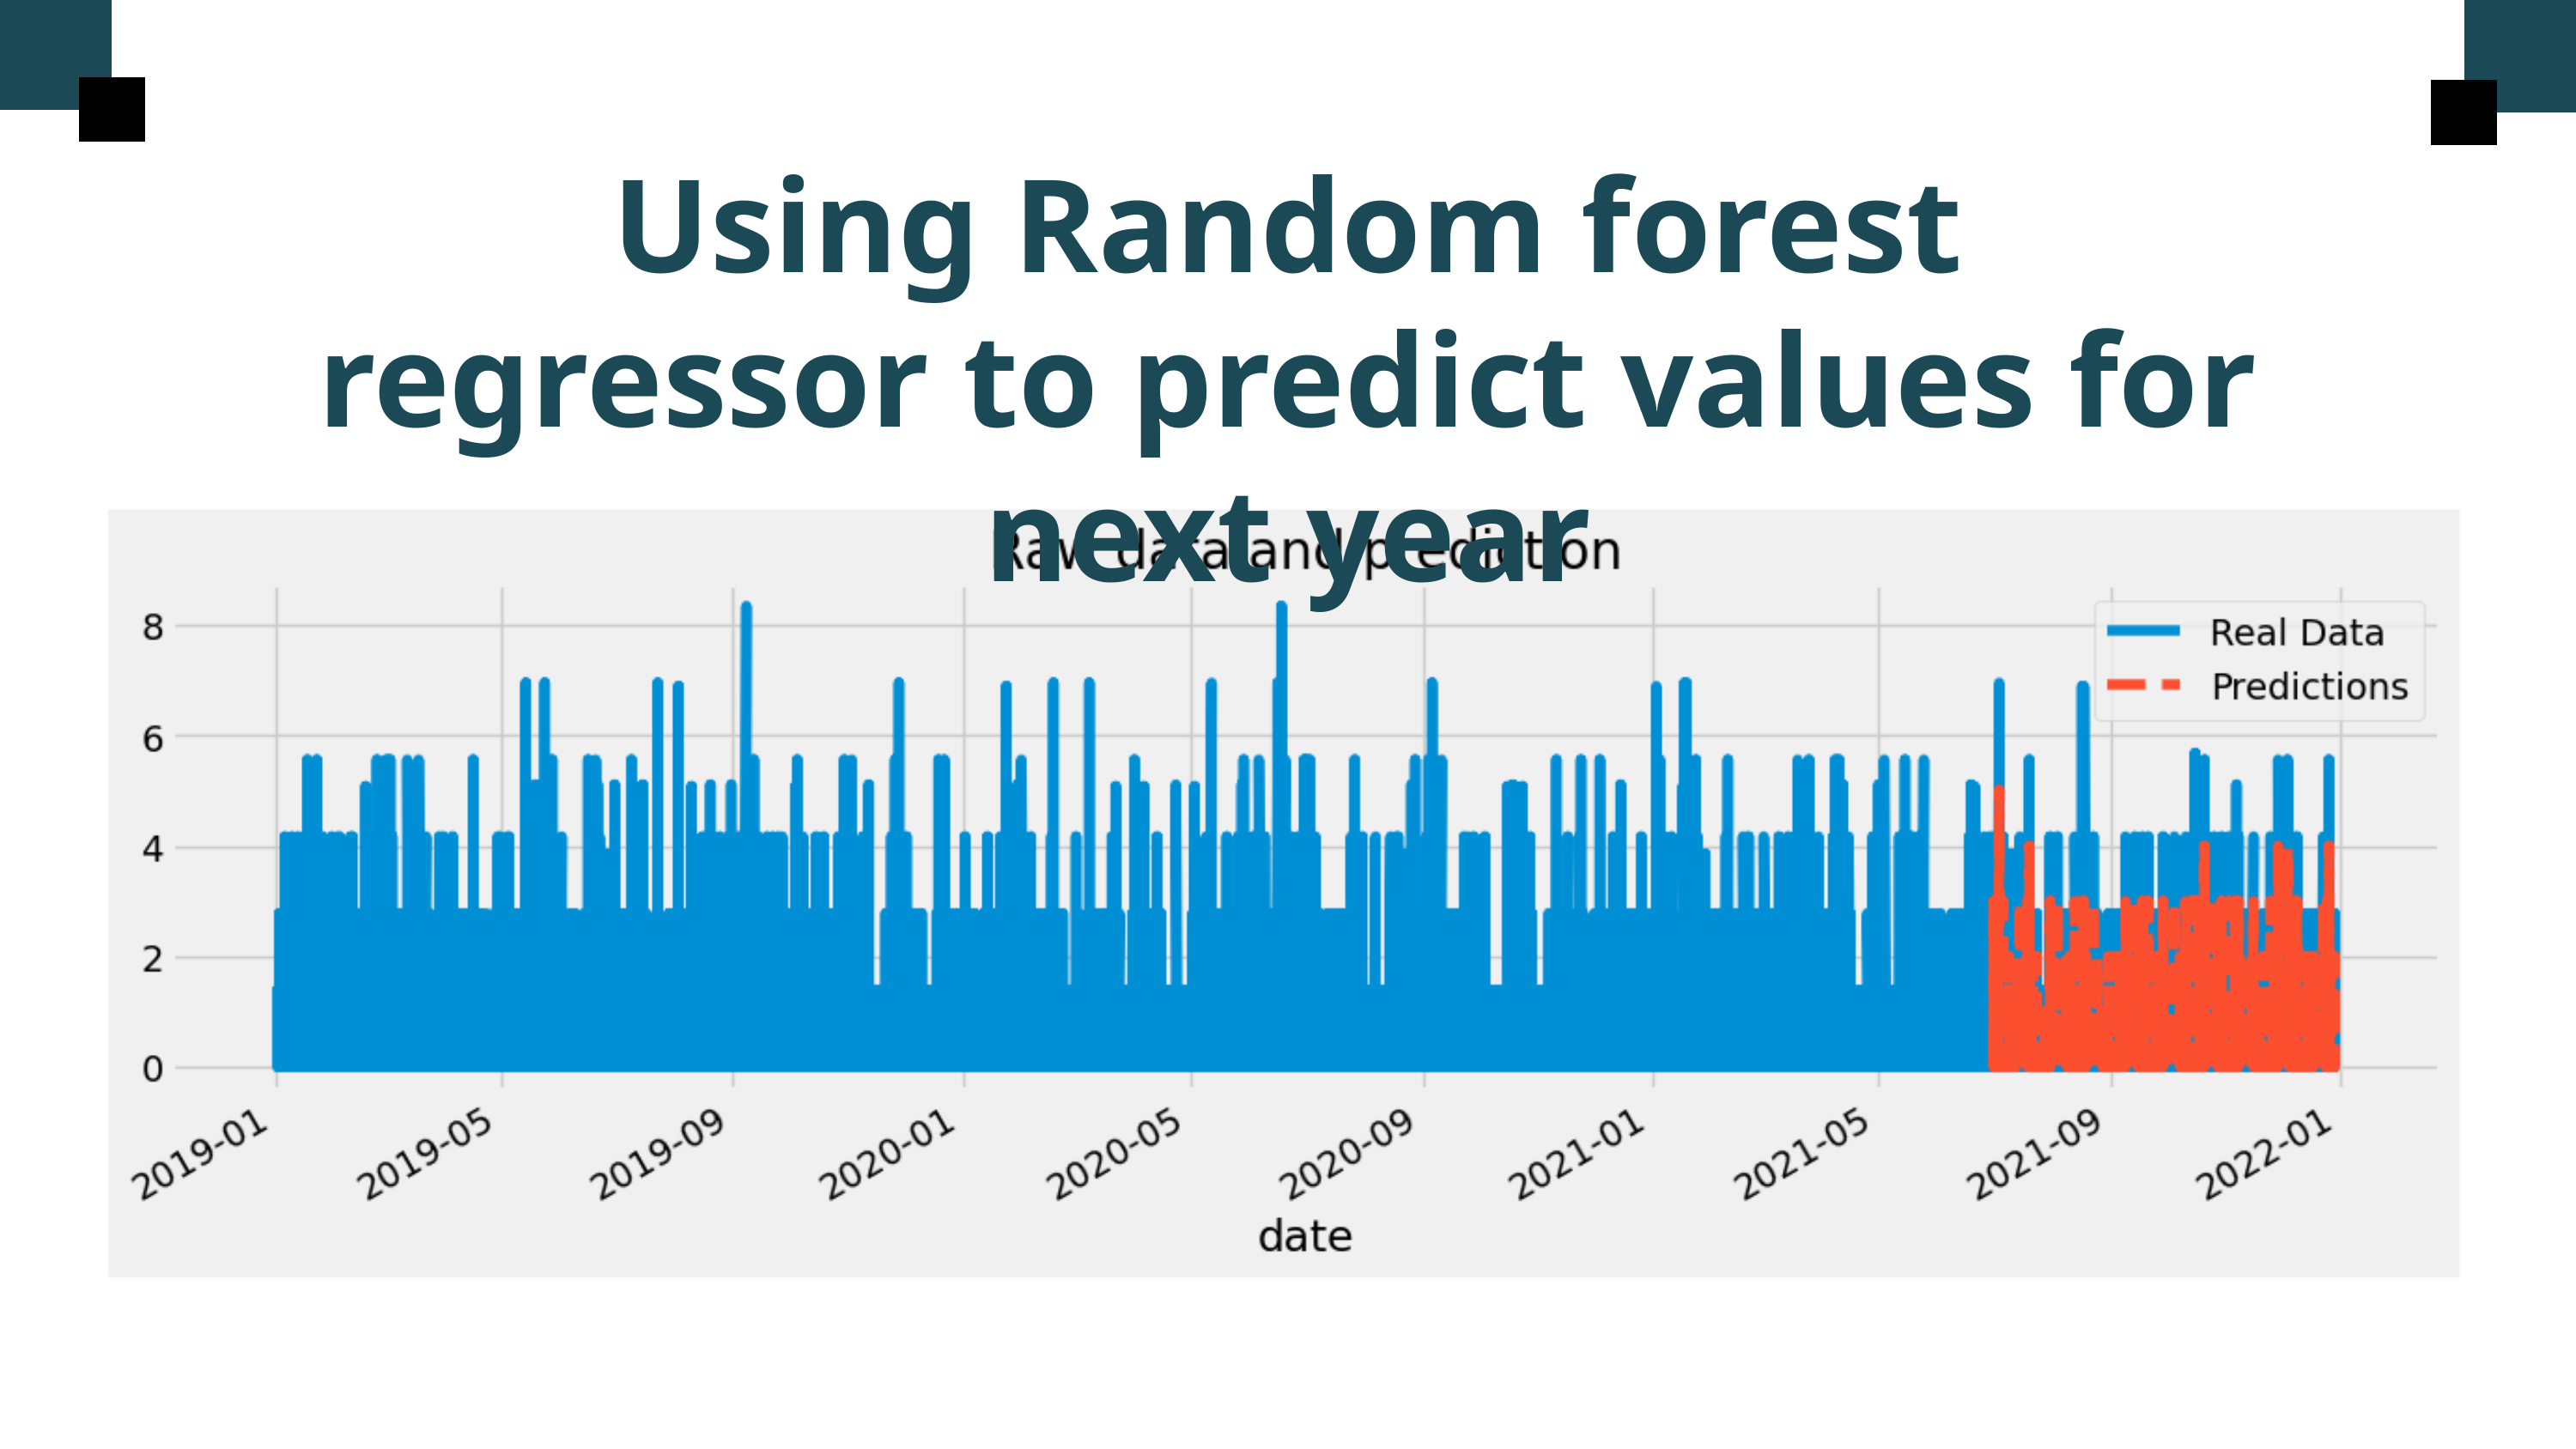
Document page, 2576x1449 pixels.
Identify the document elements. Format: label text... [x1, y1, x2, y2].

text_box [92, 500, 2484, 1304]
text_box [2431, 79, 2498, 145]
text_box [0, 0, 112, 110]
text_box Using Random forest regressor to predict values for next year [316, 143, 2260, 608]
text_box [78, 76, 145, 142]
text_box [2464, 0, 2576, 113]
